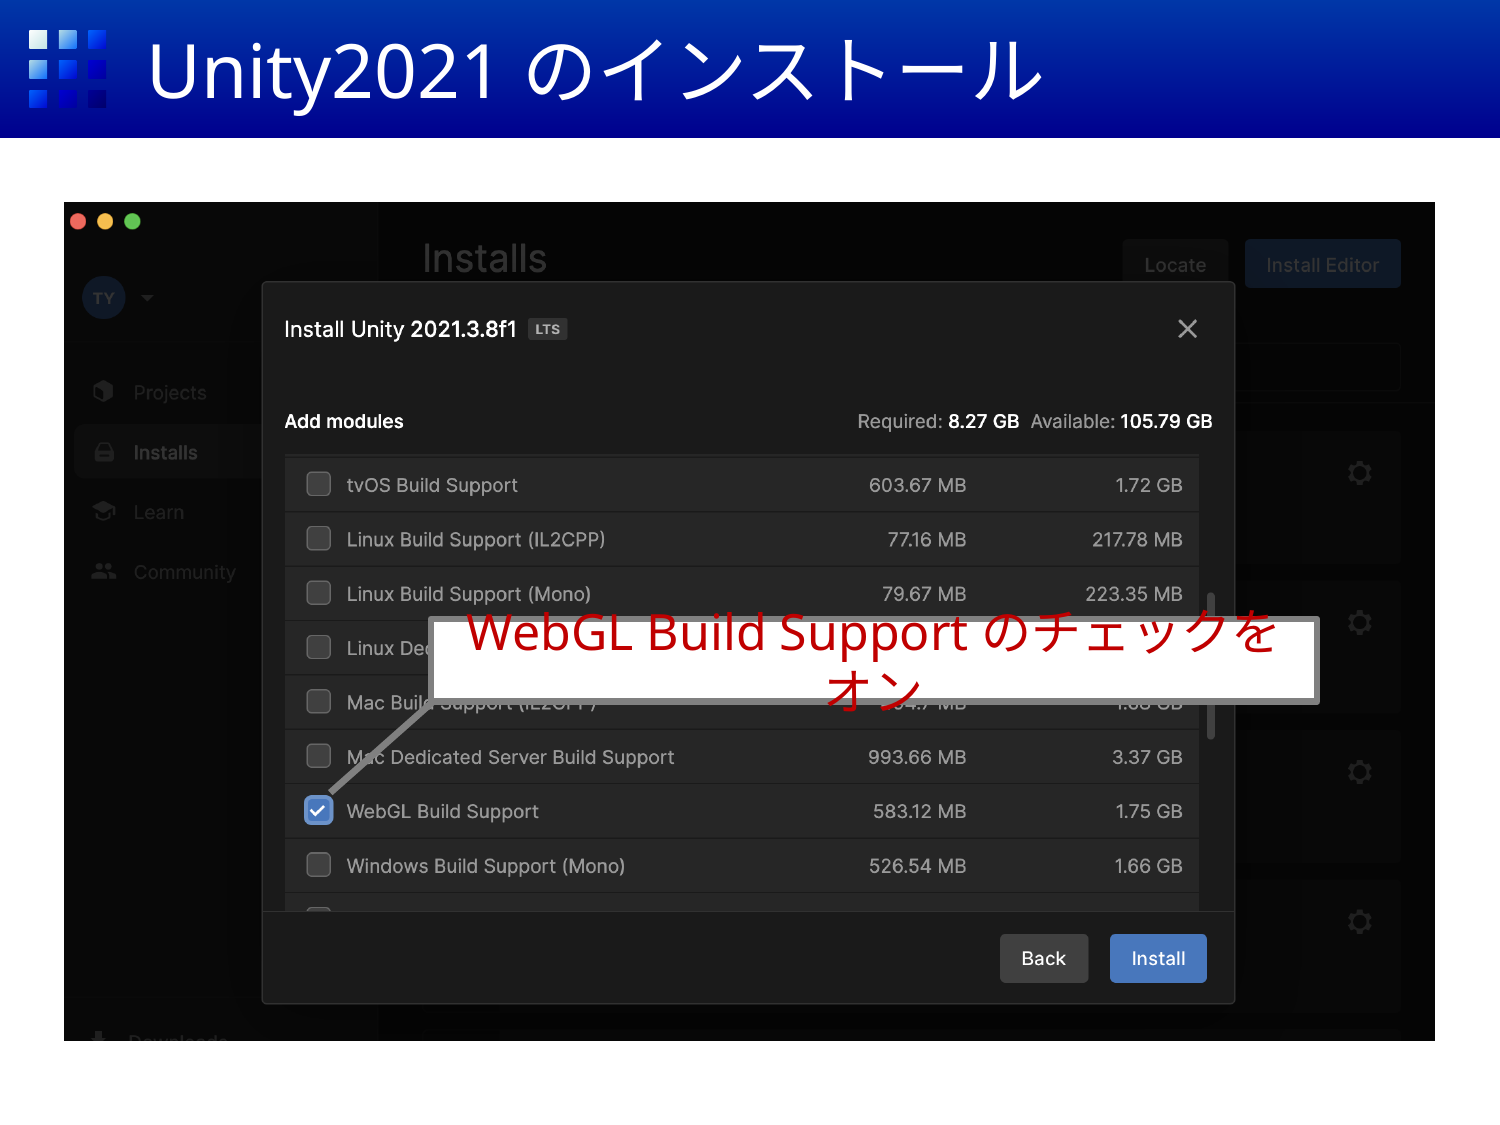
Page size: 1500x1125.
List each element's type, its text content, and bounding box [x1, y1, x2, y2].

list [64, 201, 1436, 1042]
title Unity2021のインストール [131, 21, 1455, 116]
